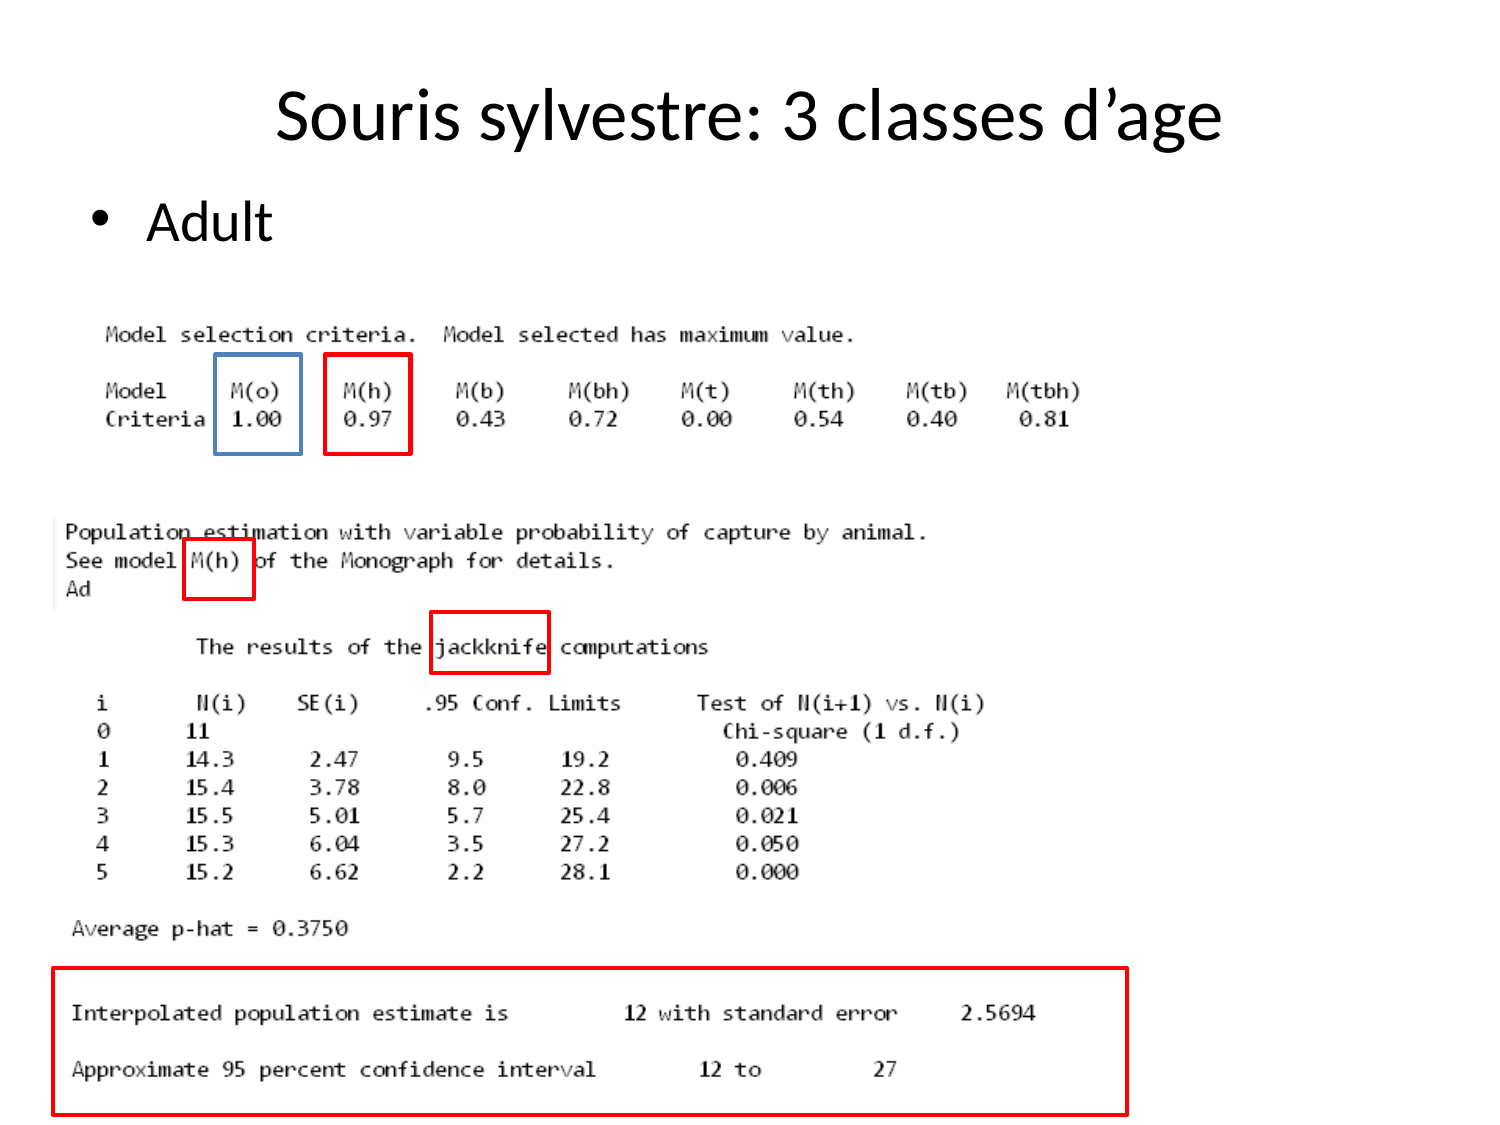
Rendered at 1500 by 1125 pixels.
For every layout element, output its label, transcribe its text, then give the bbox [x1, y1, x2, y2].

title Souris sylvestre: 3 classes d’age [75, 45, 1425, 176]
picture [88, 314, 1125, 456]
picture [52, 516, 1128, 1125]
list Adult [75, 175, 352, 257]
